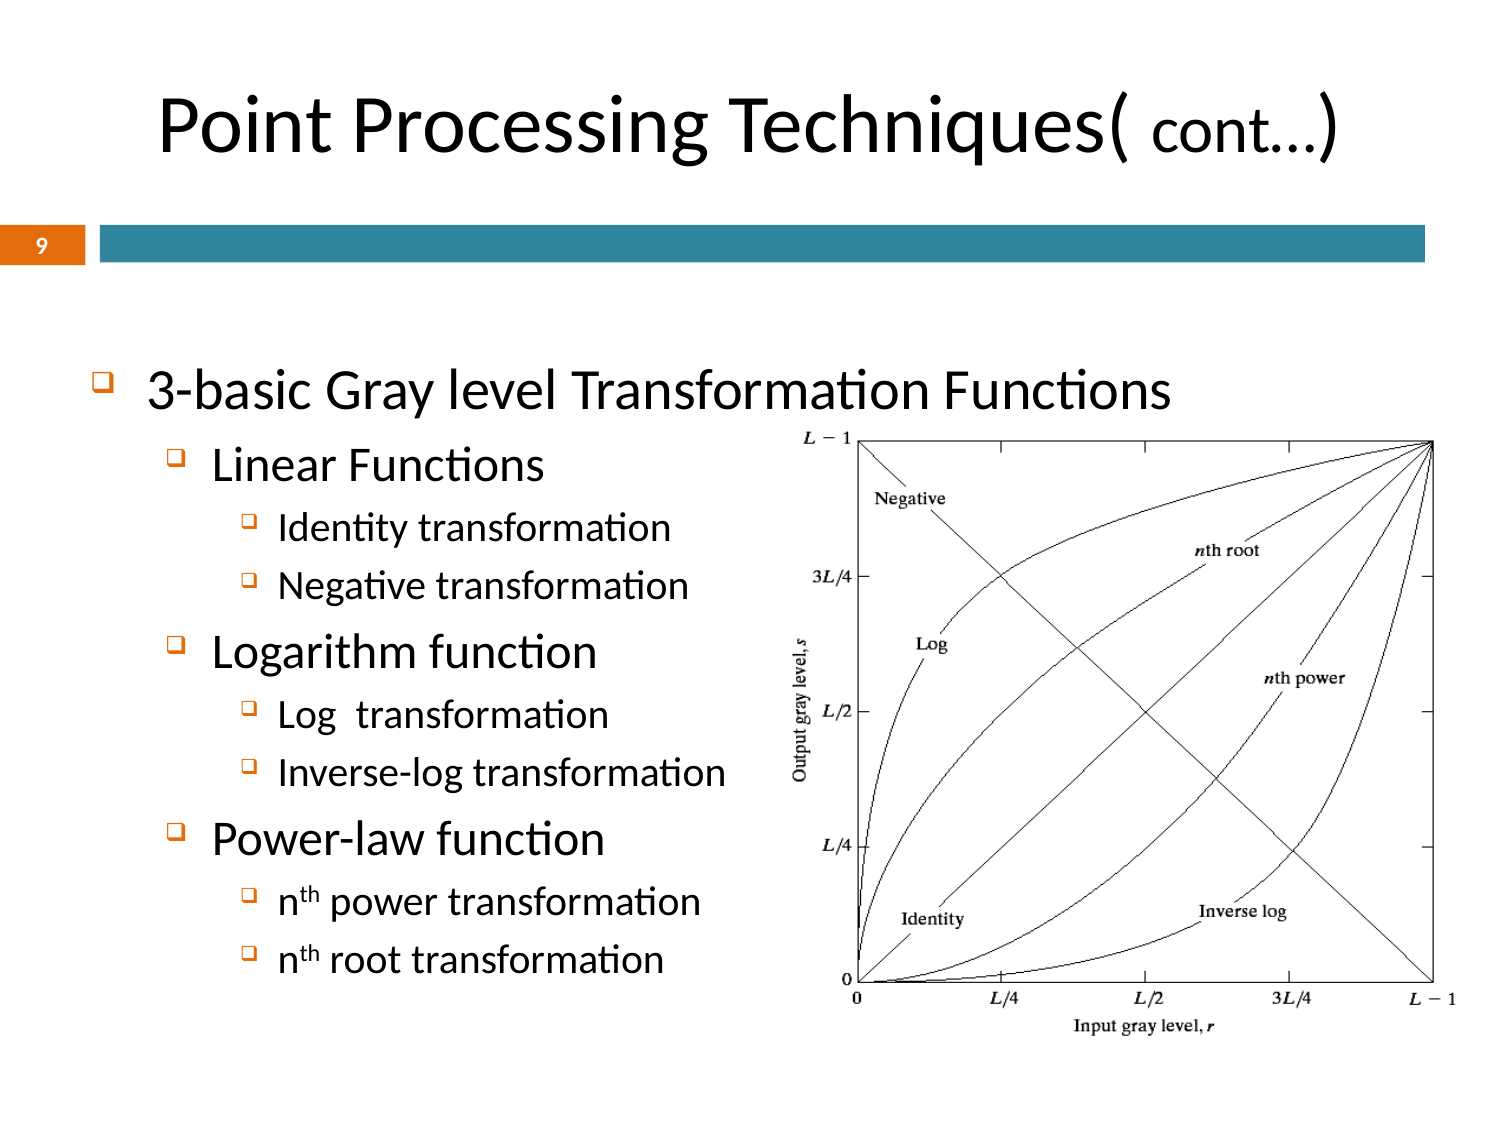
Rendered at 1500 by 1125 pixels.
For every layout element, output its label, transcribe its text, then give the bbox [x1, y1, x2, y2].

text_box [98, 223, 1427, 265]
picture [774, 424, 1461, 1038]
title Point Processing Techniques( cont…) [75, 24, 1425, 213]
list 3-basic Gray level Transformation Functions Linear Functions Identity transformation Negative transformation Logarithm function Log transformation Inverse-log transformation Power-law function nth power transformation nth root transformation [75, 262, 1425, 1005]
slide_number 9 [0, 224, 86, 266]
